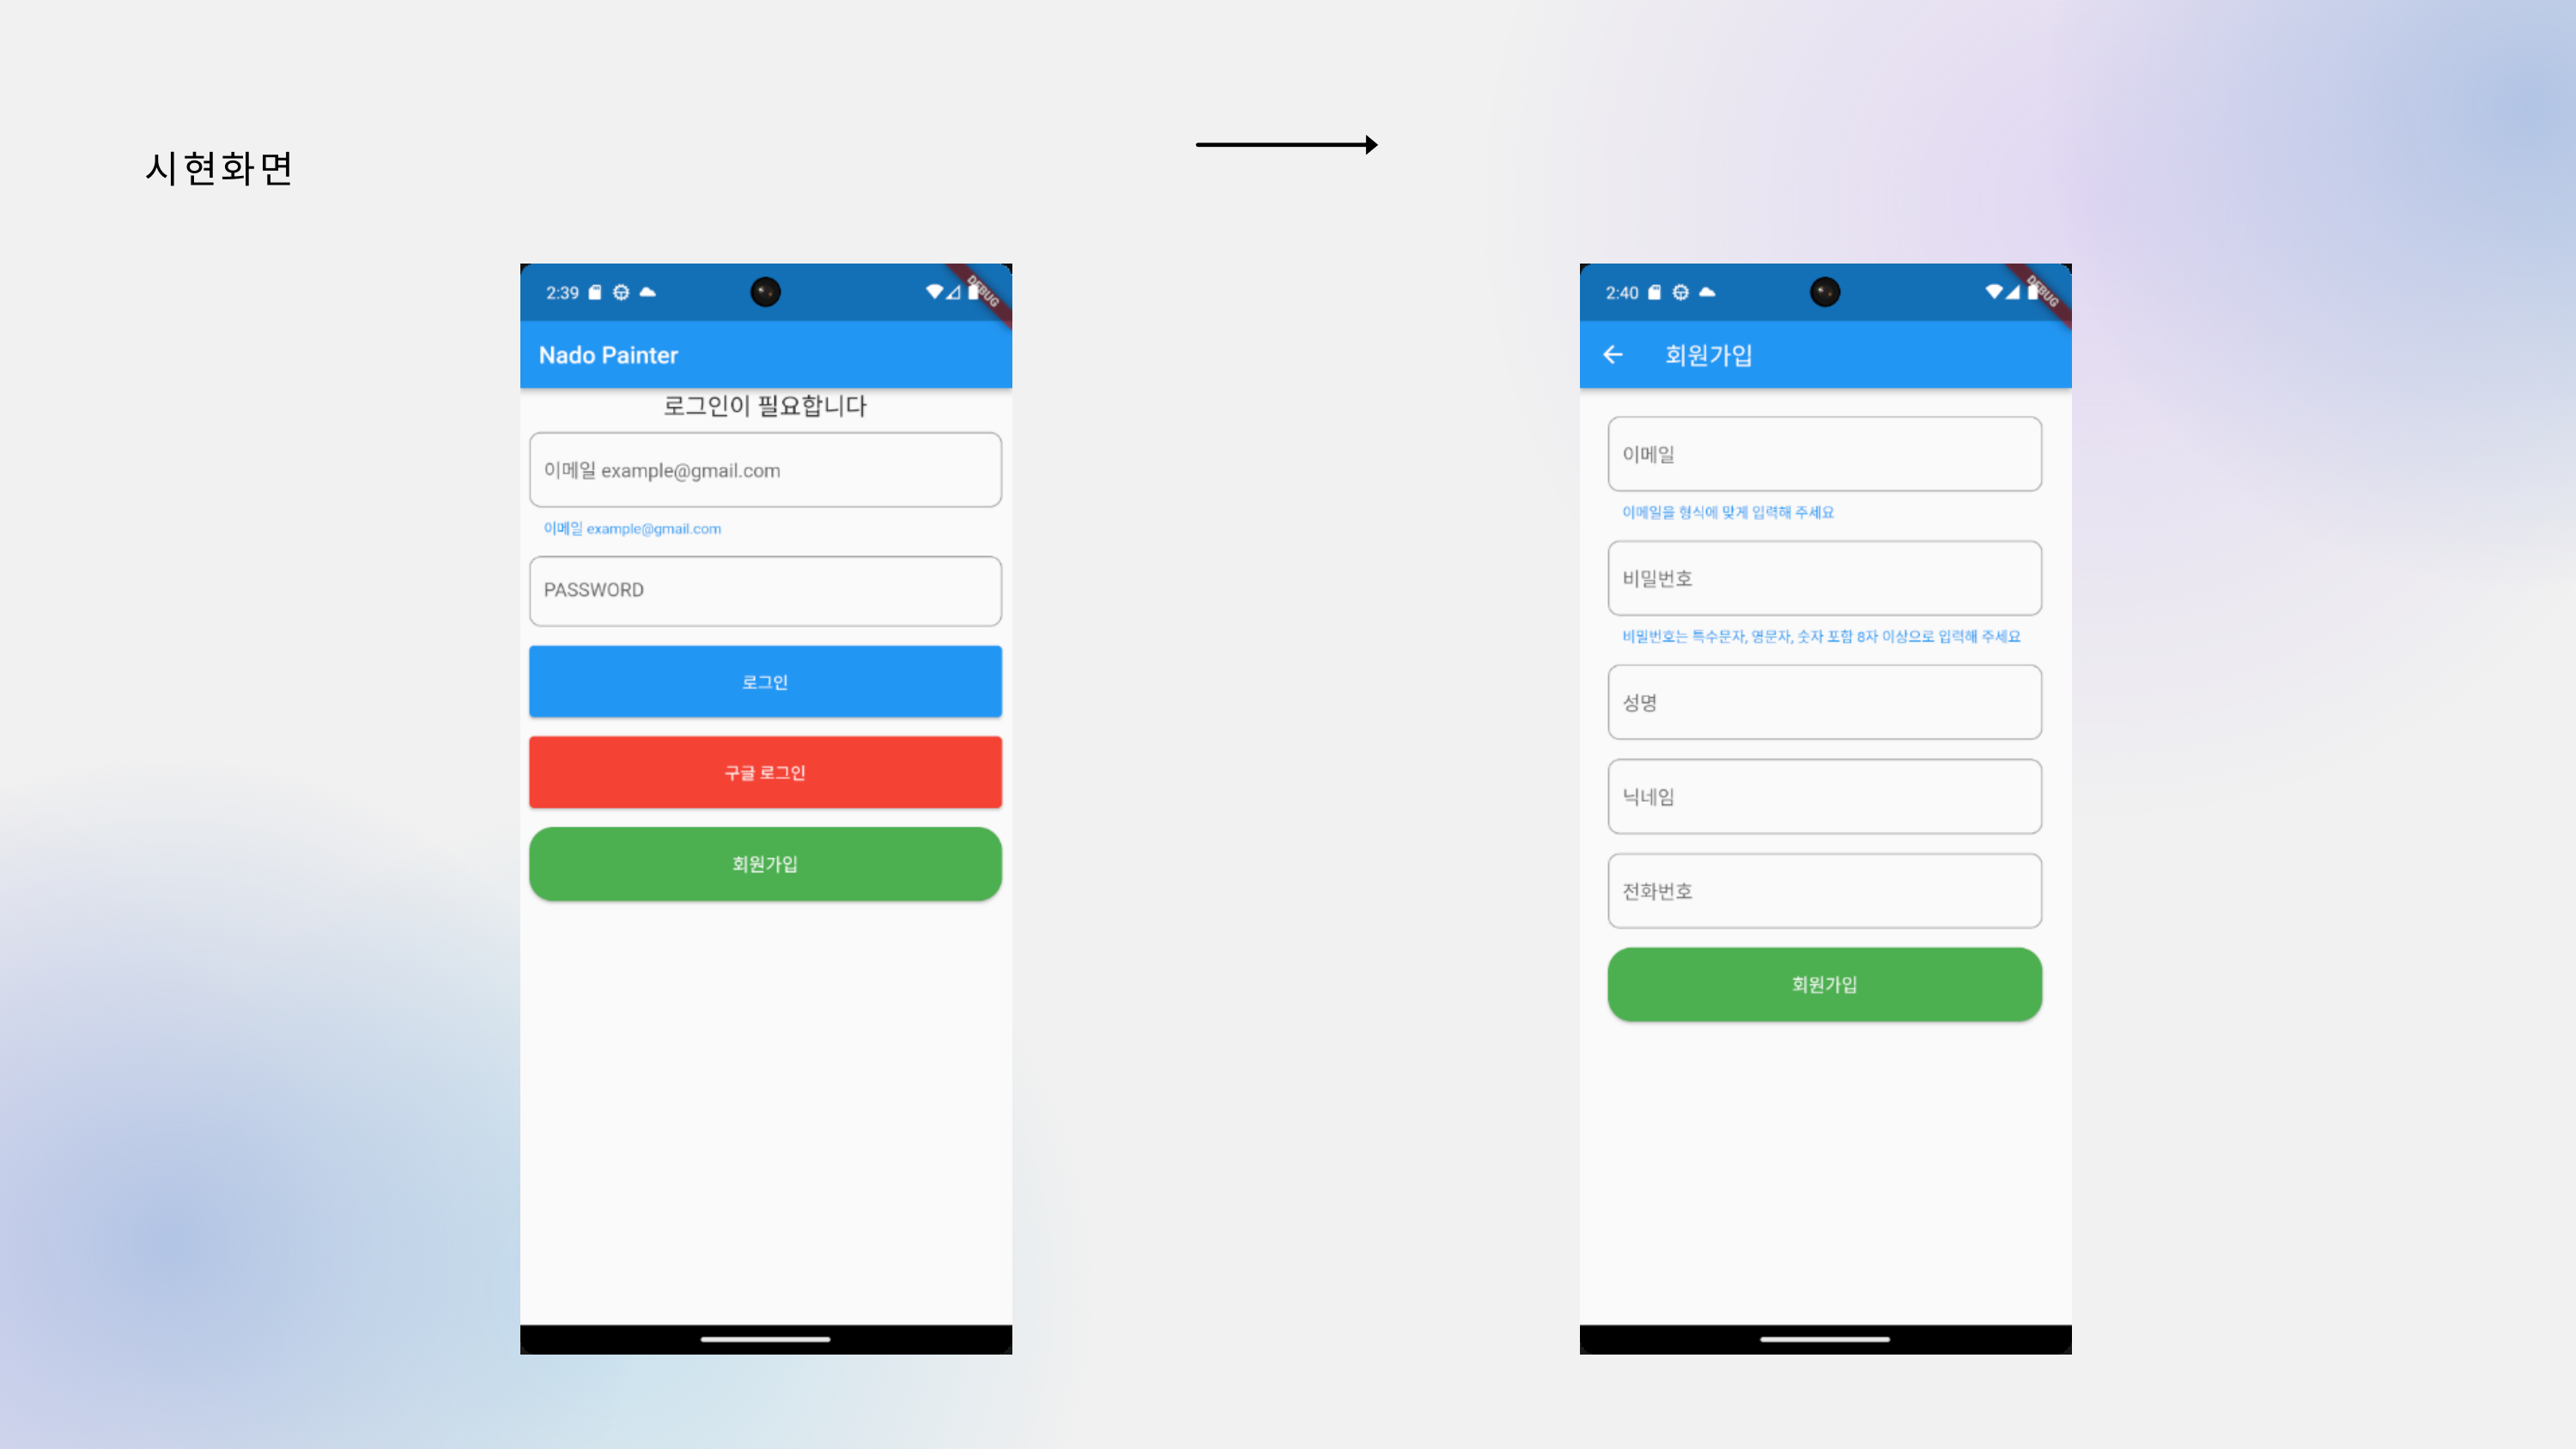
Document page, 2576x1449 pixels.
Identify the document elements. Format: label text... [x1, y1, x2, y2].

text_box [1479, 0, 2576, 819]
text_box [0, 720, 1097, 1449]
picture [520, 264, 1012, 1355]
text_box [1198, 136, 1378, 155]
picture [1580, 264, 2073, 1355]
text_box 시현화면 [144, 137, 665, 191]
